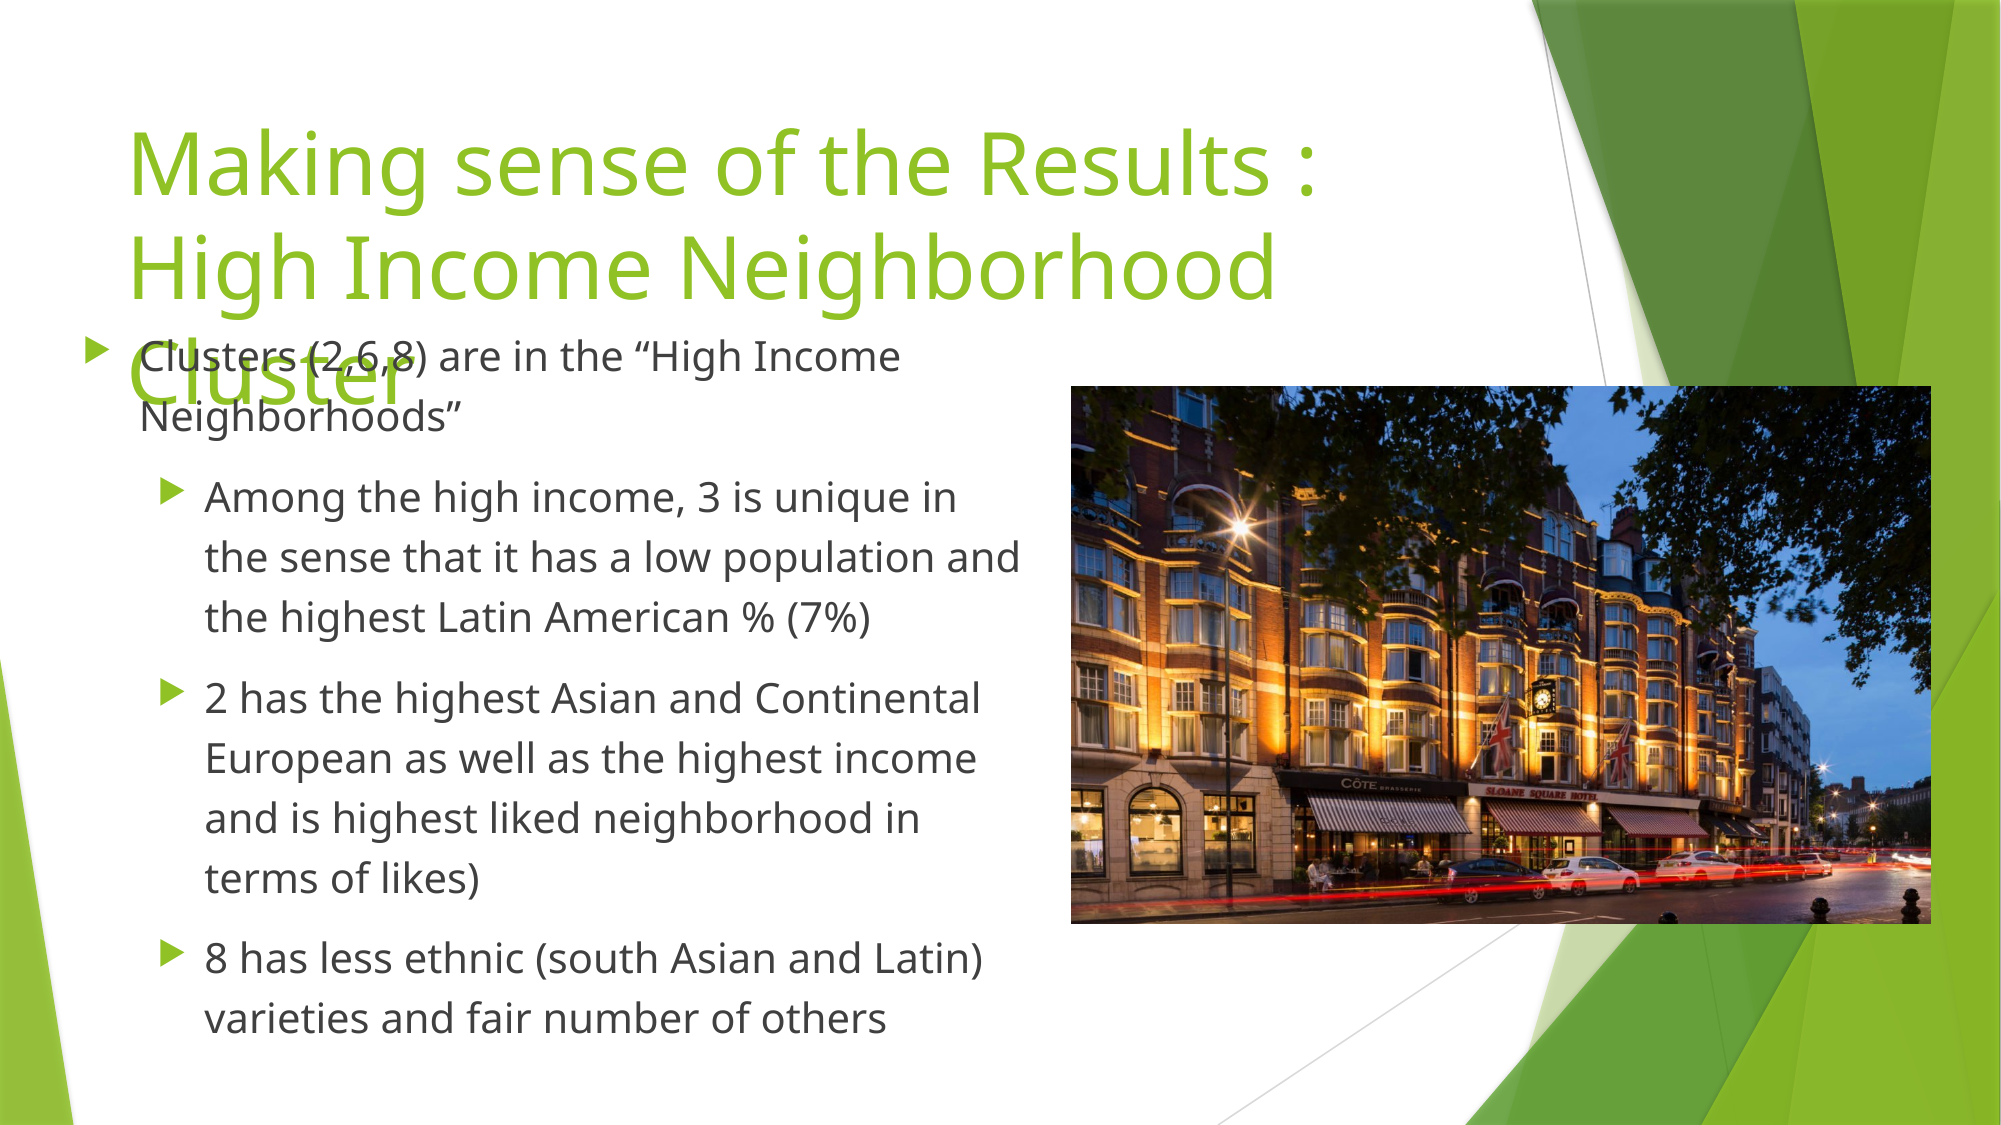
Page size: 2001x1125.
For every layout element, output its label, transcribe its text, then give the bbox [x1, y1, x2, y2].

picture [1070, 386, 1932, 925]
list Clusters (2,6,8) are in the “High Income Neighborhoods” Among the high income, 3 is unique in the sense that it has a low population and the highest Latin American % (7%) 2 has the highest Asian and Continental European as well as the highest income and is highest liked neighborhood in terms of likes) 8 has less ethnic (south Asian and Latin) varieties and fair number of others [67, 312, 1039, 1078]
title Making sense of the Results : High Income Neighborhood Cluster [111, 99, 1522, 317]
